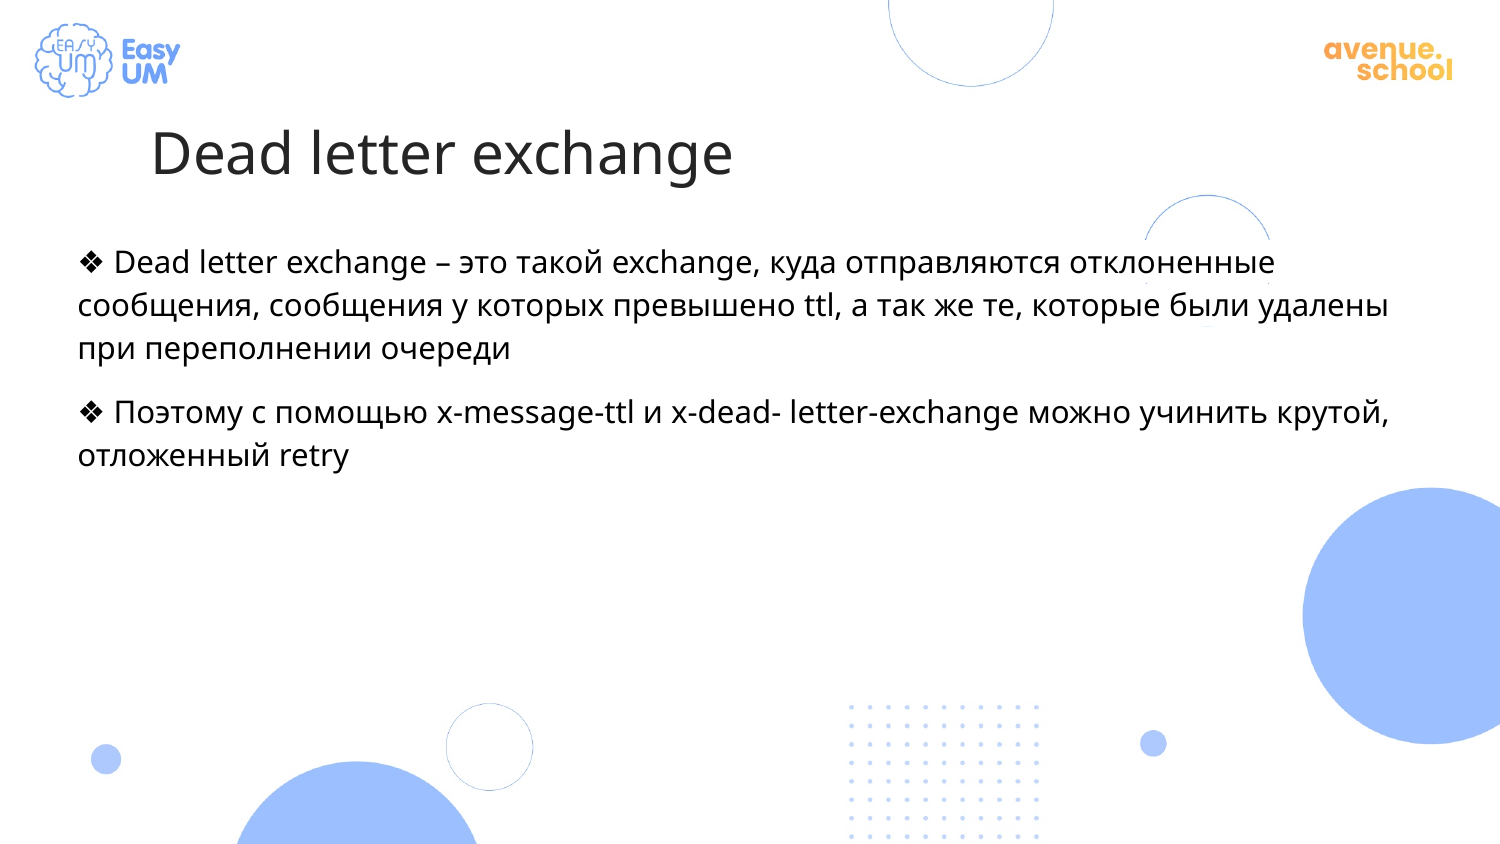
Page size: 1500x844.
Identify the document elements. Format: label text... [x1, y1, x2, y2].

picture [0, 0, 1500, 844]
list Dead letter exchange [135, 101, 1307, 210]
text_box ❖ Dead letter exchange – это такой exchange, куда отправляются отклоненные сообщения, сообщения у которых превышено ttl, а так же те, которые были удалены при переполнении очереди ❖ Поэтому с помощью x-message-ttl и x-dead- letter-exchange можно учинить крутой, отложенный retry [62, 221, 1431, 488]
